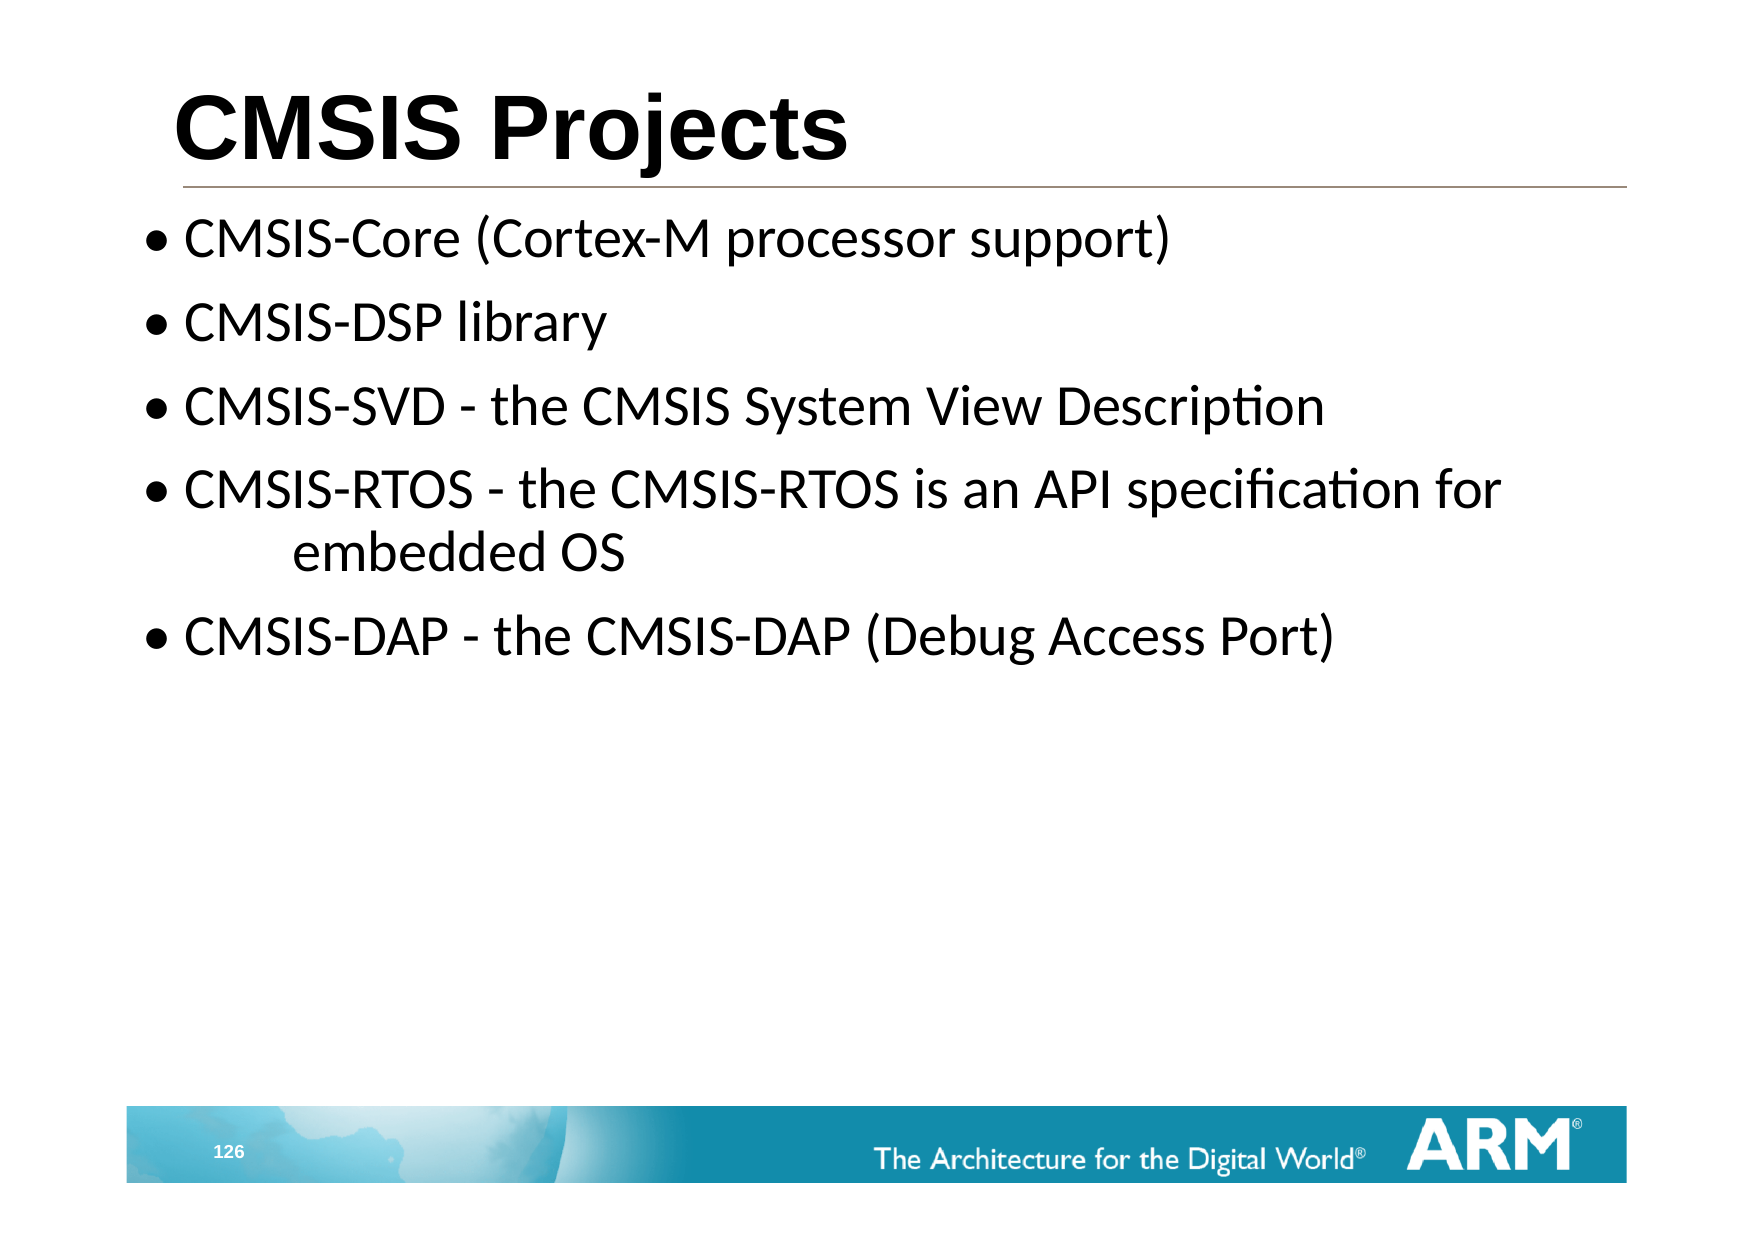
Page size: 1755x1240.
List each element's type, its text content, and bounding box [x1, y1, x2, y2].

list • CMSIS-Core (Cortex-M processor support) • CMSIS-DSP library • CMSIS-SVD - the CMSIS System View Description • CMSIS-RTOS - the CMSIS-RTOS is an API specification for embedded OS • CMSIS-DAP - the CMSIS-DAP (Debug Access Port) [142, 207, 1612, 1095]
picture [126, 1106, 1627, 1183]
title CMSIS Projects [173, 80, 1581, 172]
slide_number 126 [198, 1139, 287, 1187]
